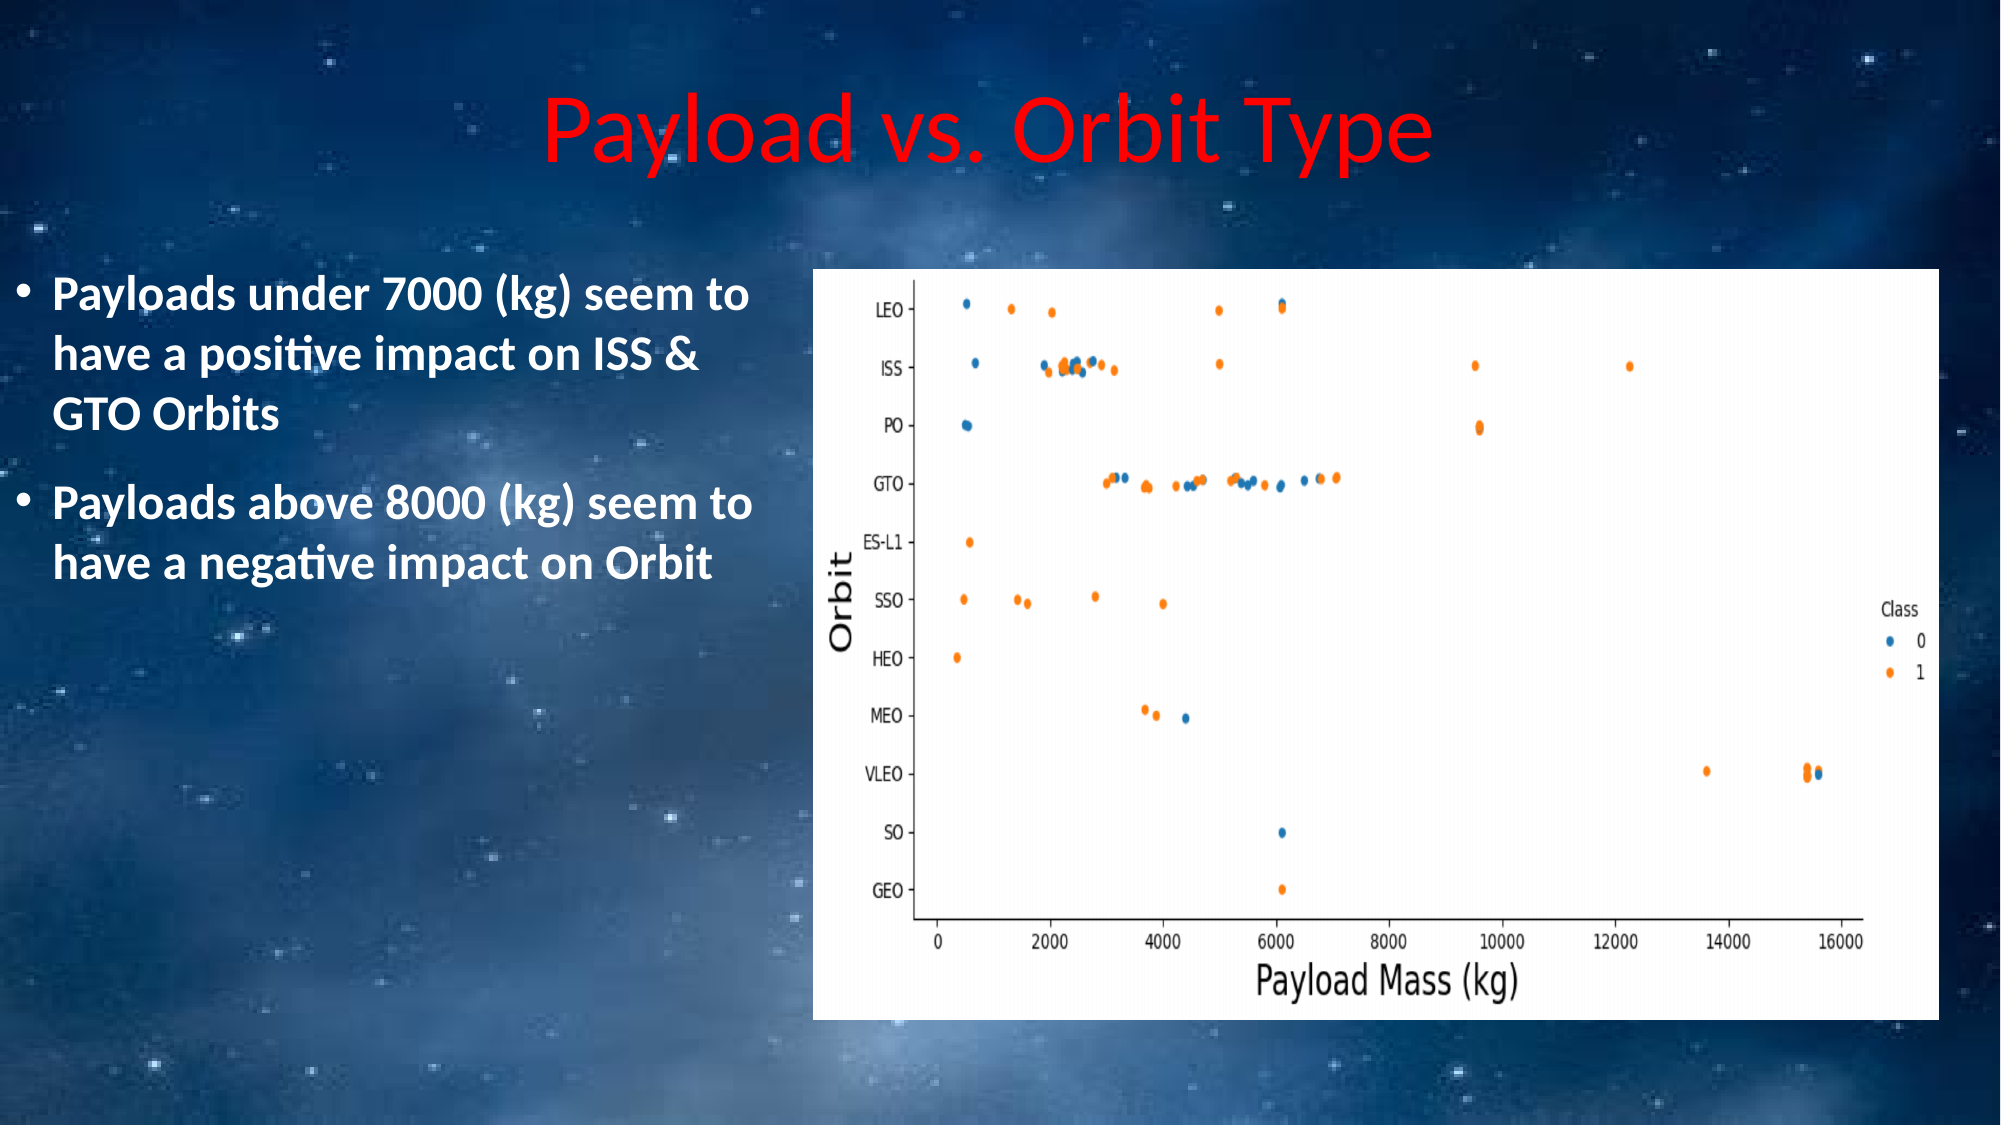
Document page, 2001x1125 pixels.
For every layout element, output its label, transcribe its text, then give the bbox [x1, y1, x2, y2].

list Payloads under 7000 (kg) seem to have a positive impact on ISS & GTO Orbits Payloads above 8000 (kg) seem to have a negative impact on Orbit [0, 253, 788, 975]
picture [0, 0, 2001, 1125]
text_box Payload vs. Orbit Type [126, 88, 1852, 179]
